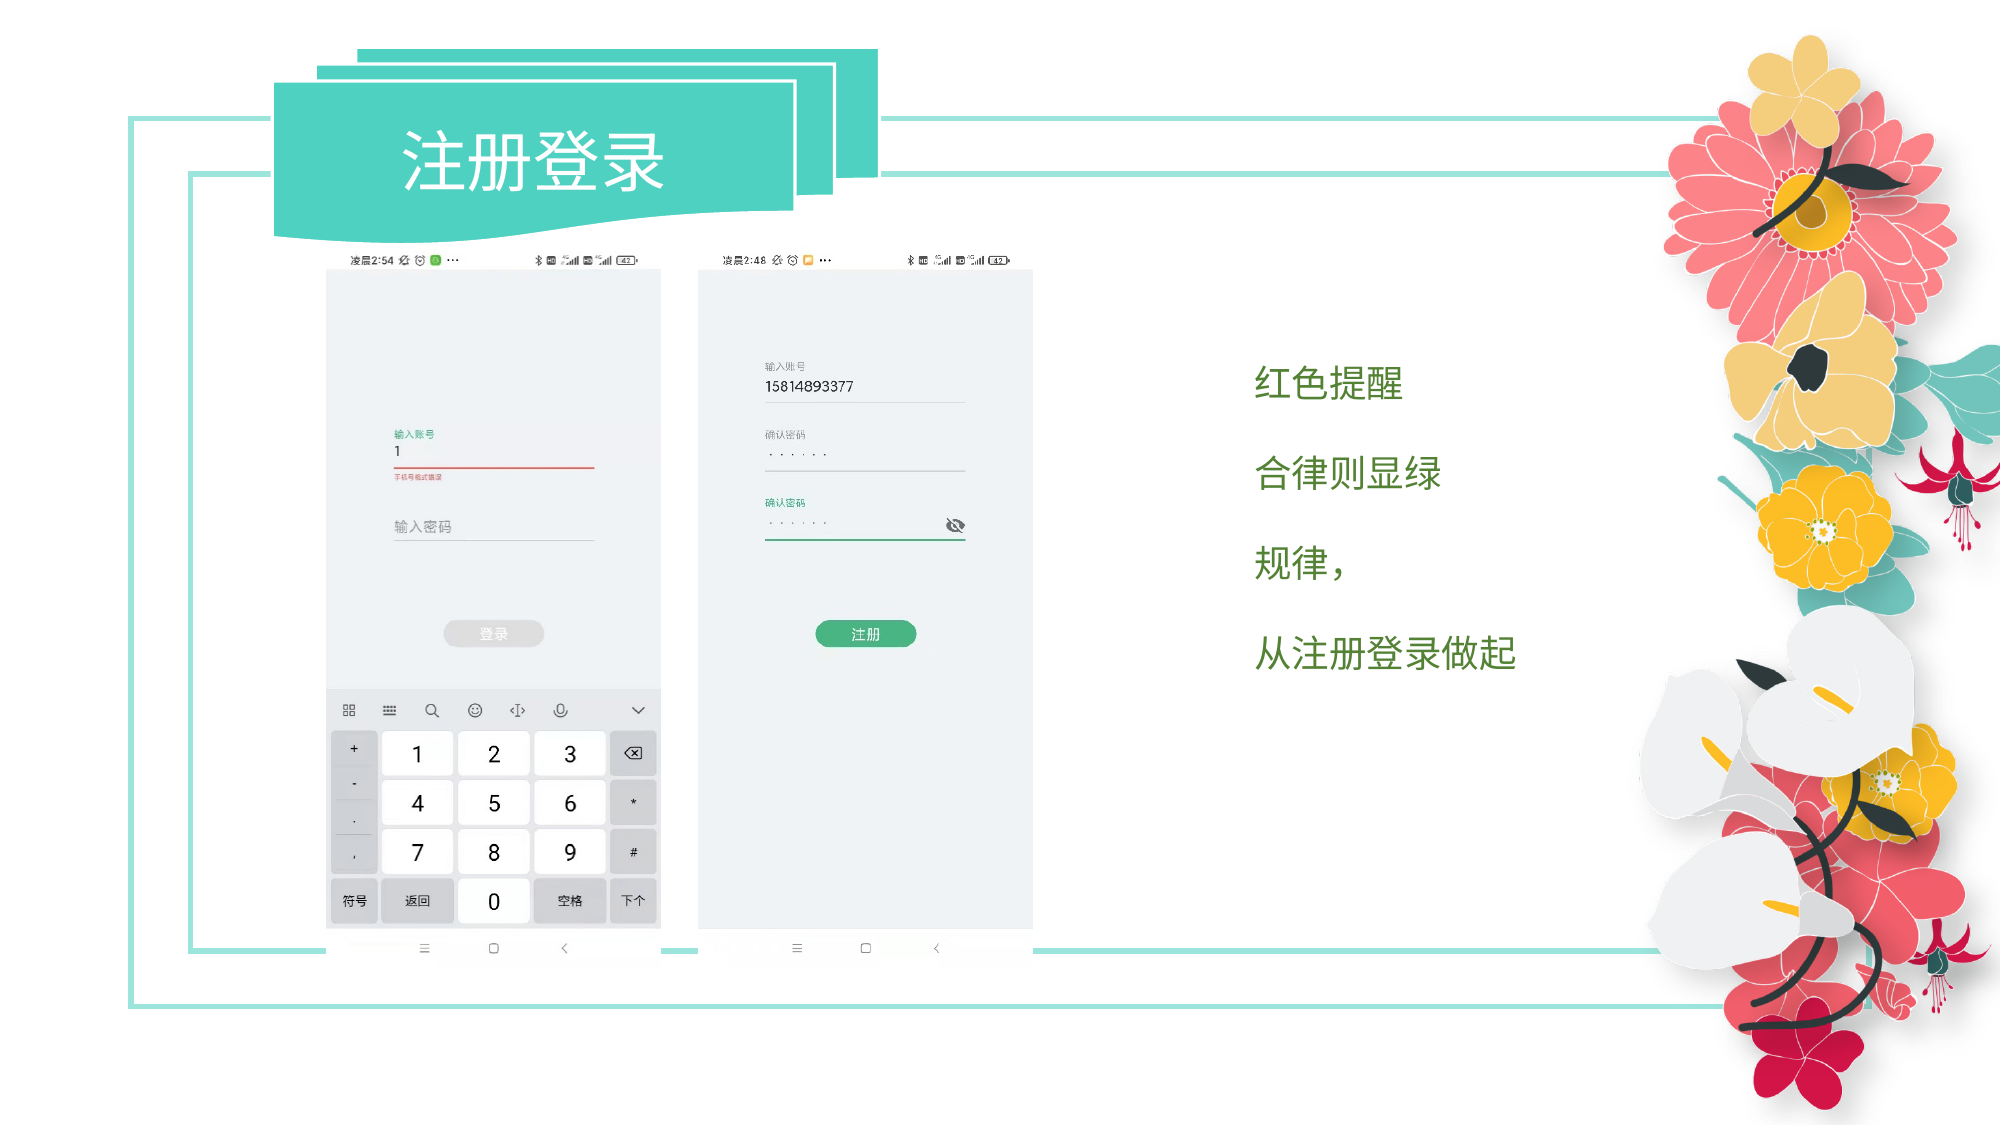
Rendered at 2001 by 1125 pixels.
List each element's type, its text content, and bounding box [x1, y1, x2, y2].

picture [1627, 24, 2000, 1125]
text_box 红色提醒 合律则显绿 规律， 从注册登录做起 [1239, 352, 1627, 728]
text_box [189, 173, 326, 952]
text_box [130, 117, 1627, 1007]
text_box [469, 173, 1627, 952]
text_box 注册登录 [271, 46, 881, 244]
picture [326, 244, 661, 968]
picture [698, 245, 1033, 968]
